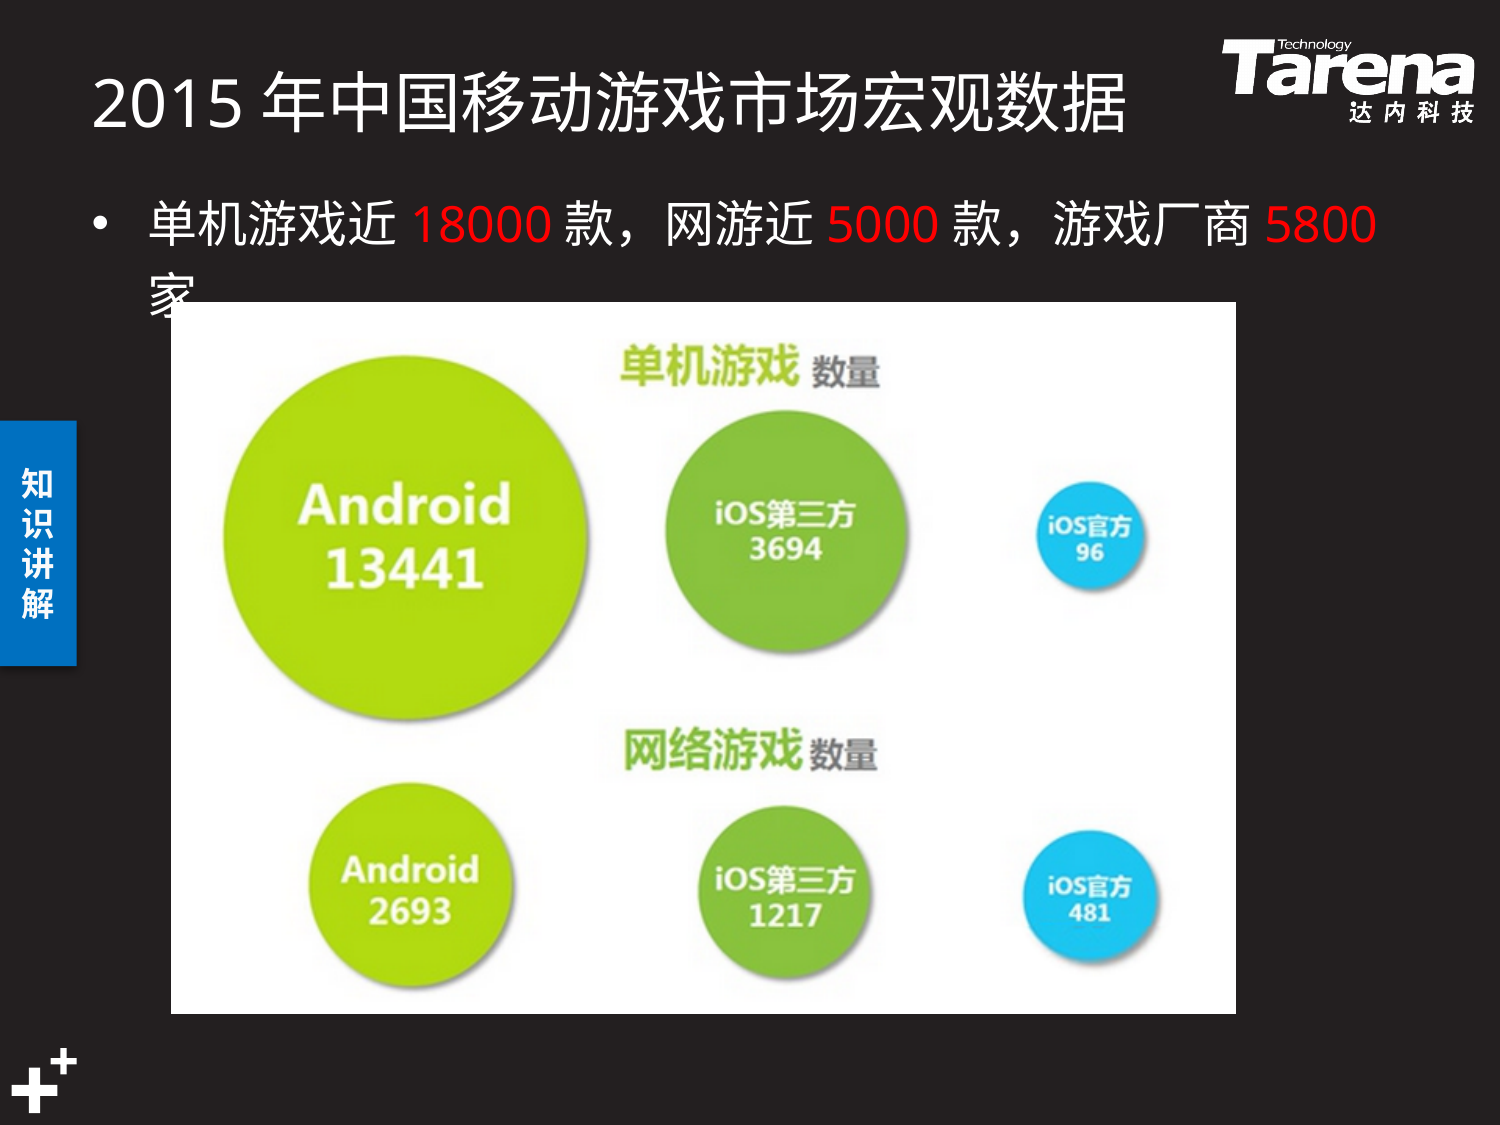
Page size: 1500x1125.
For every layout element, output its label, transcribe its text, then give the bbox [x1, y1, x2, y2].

picture [170, 302, 1236, 1014]
list 单机游戏近18000款，网游近5000款，游戏厂商5800家 [76, 172, 1424, 261]
title 2015年中国移动游戏市场宏观数据 [76, 42, 1188, 160]
picture [1222, 39, 1475, 123]
